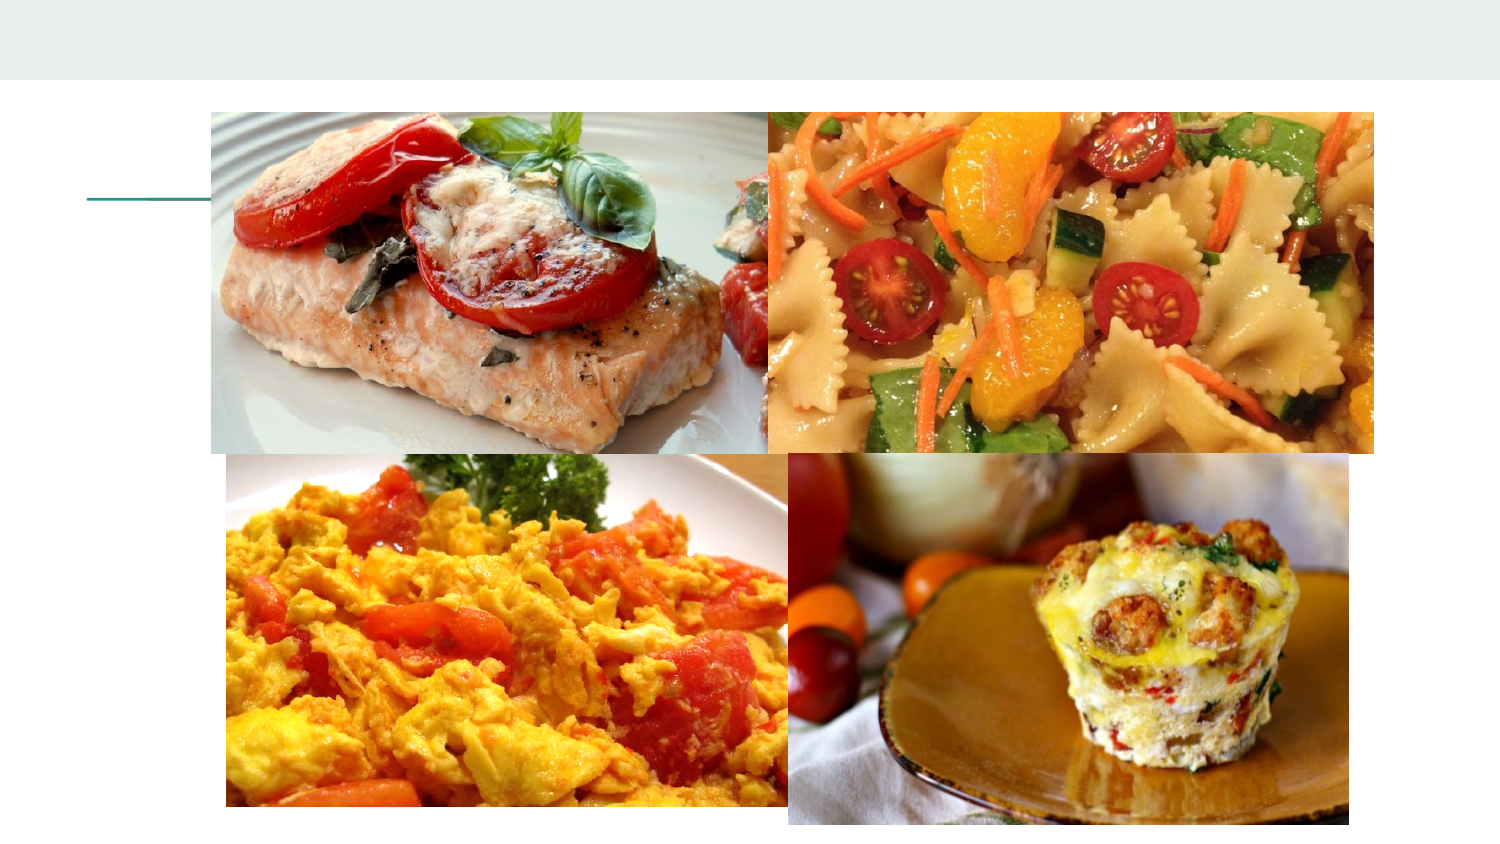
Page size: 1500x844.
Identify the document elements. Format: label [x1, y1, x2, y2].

picture [211, 112, 1374, 825]
